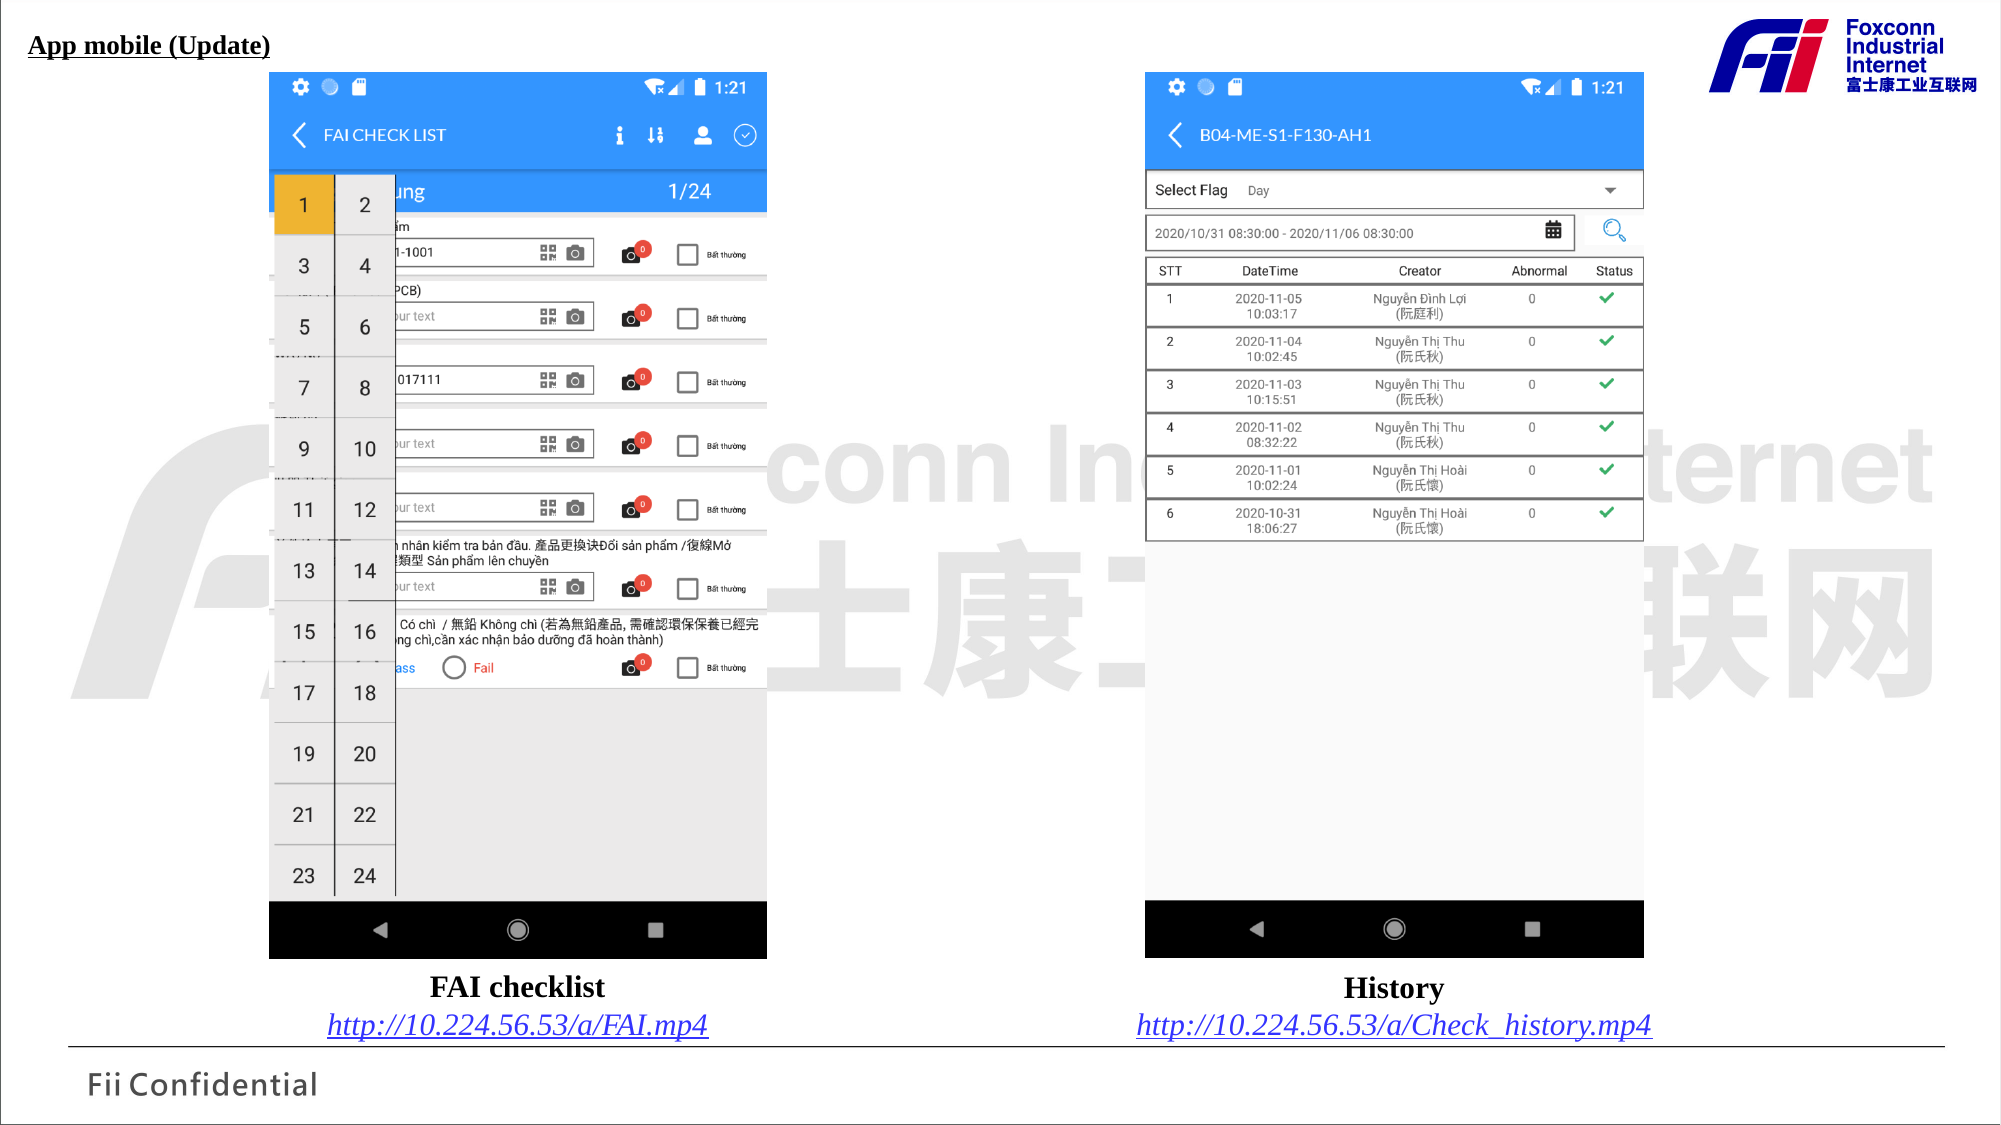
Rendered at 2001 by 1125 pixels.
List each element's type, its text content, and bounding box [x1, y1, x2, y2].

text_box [269, 73, 767, 1050]
text_box App mobile (Update) [12, 20, 286, 68]
picture [0, 0, 2001, 1125]
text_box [1120, 72, 1669, 1051]
